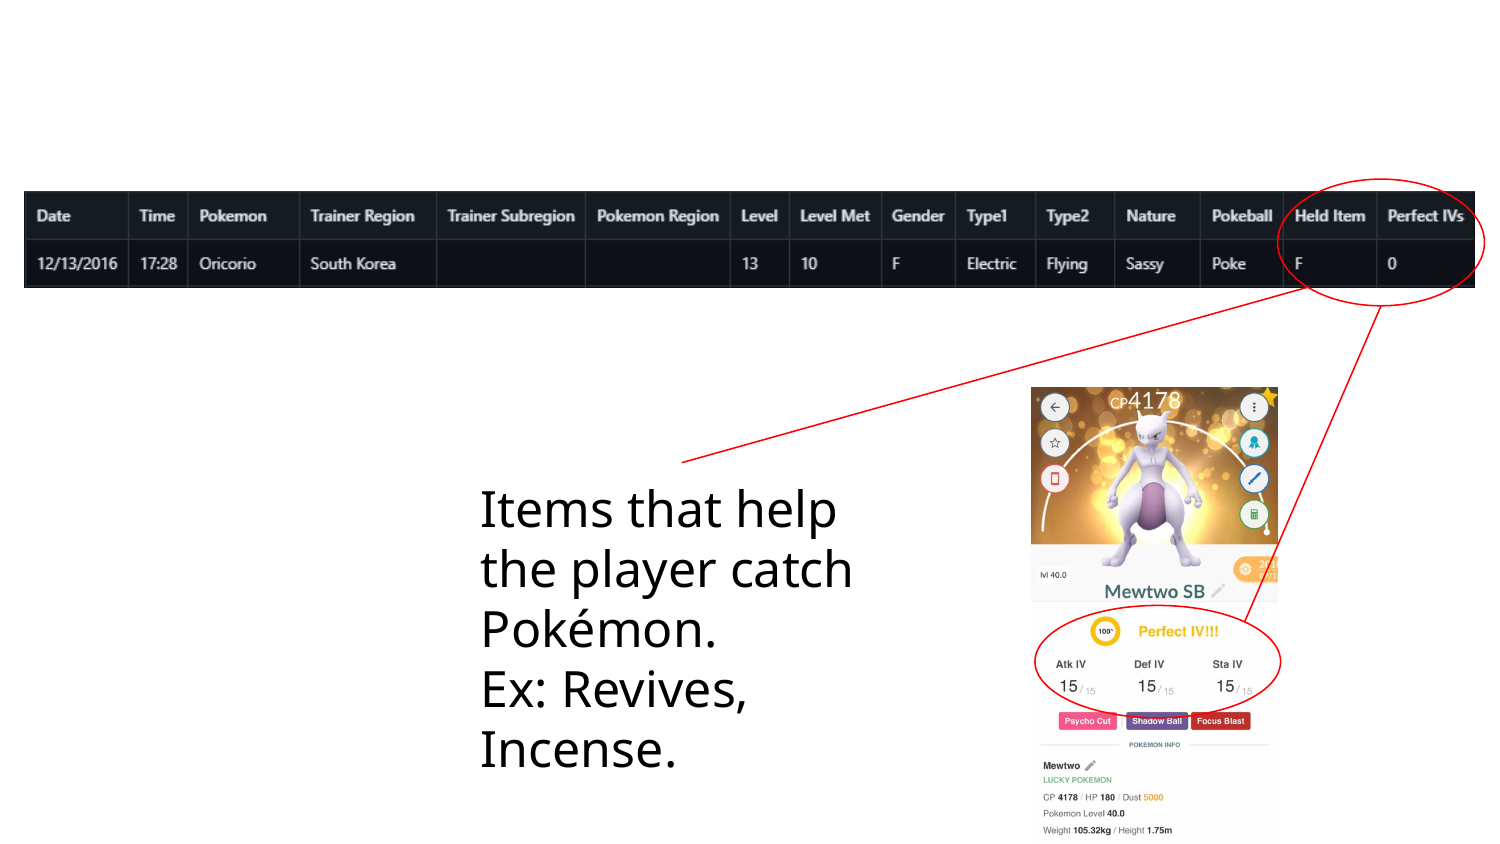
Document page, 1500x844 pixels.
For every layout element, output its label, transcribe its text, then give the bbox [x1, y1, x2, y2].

text_box [1322, 179, 1440, 190]
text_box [1244, 305, 1382, 623]
text_box [1328, 297, 1434, 306]
text_box Items that help the player catch Pokémon. Ex: Revives, Incense. [465, 462, 898, 639]
picture [24, 191, 1476, 289]
text_box [1479, 222, 1485, 263]
picture [1031, 387, 1278, 844]
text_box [681, 286, 1309, 463]
